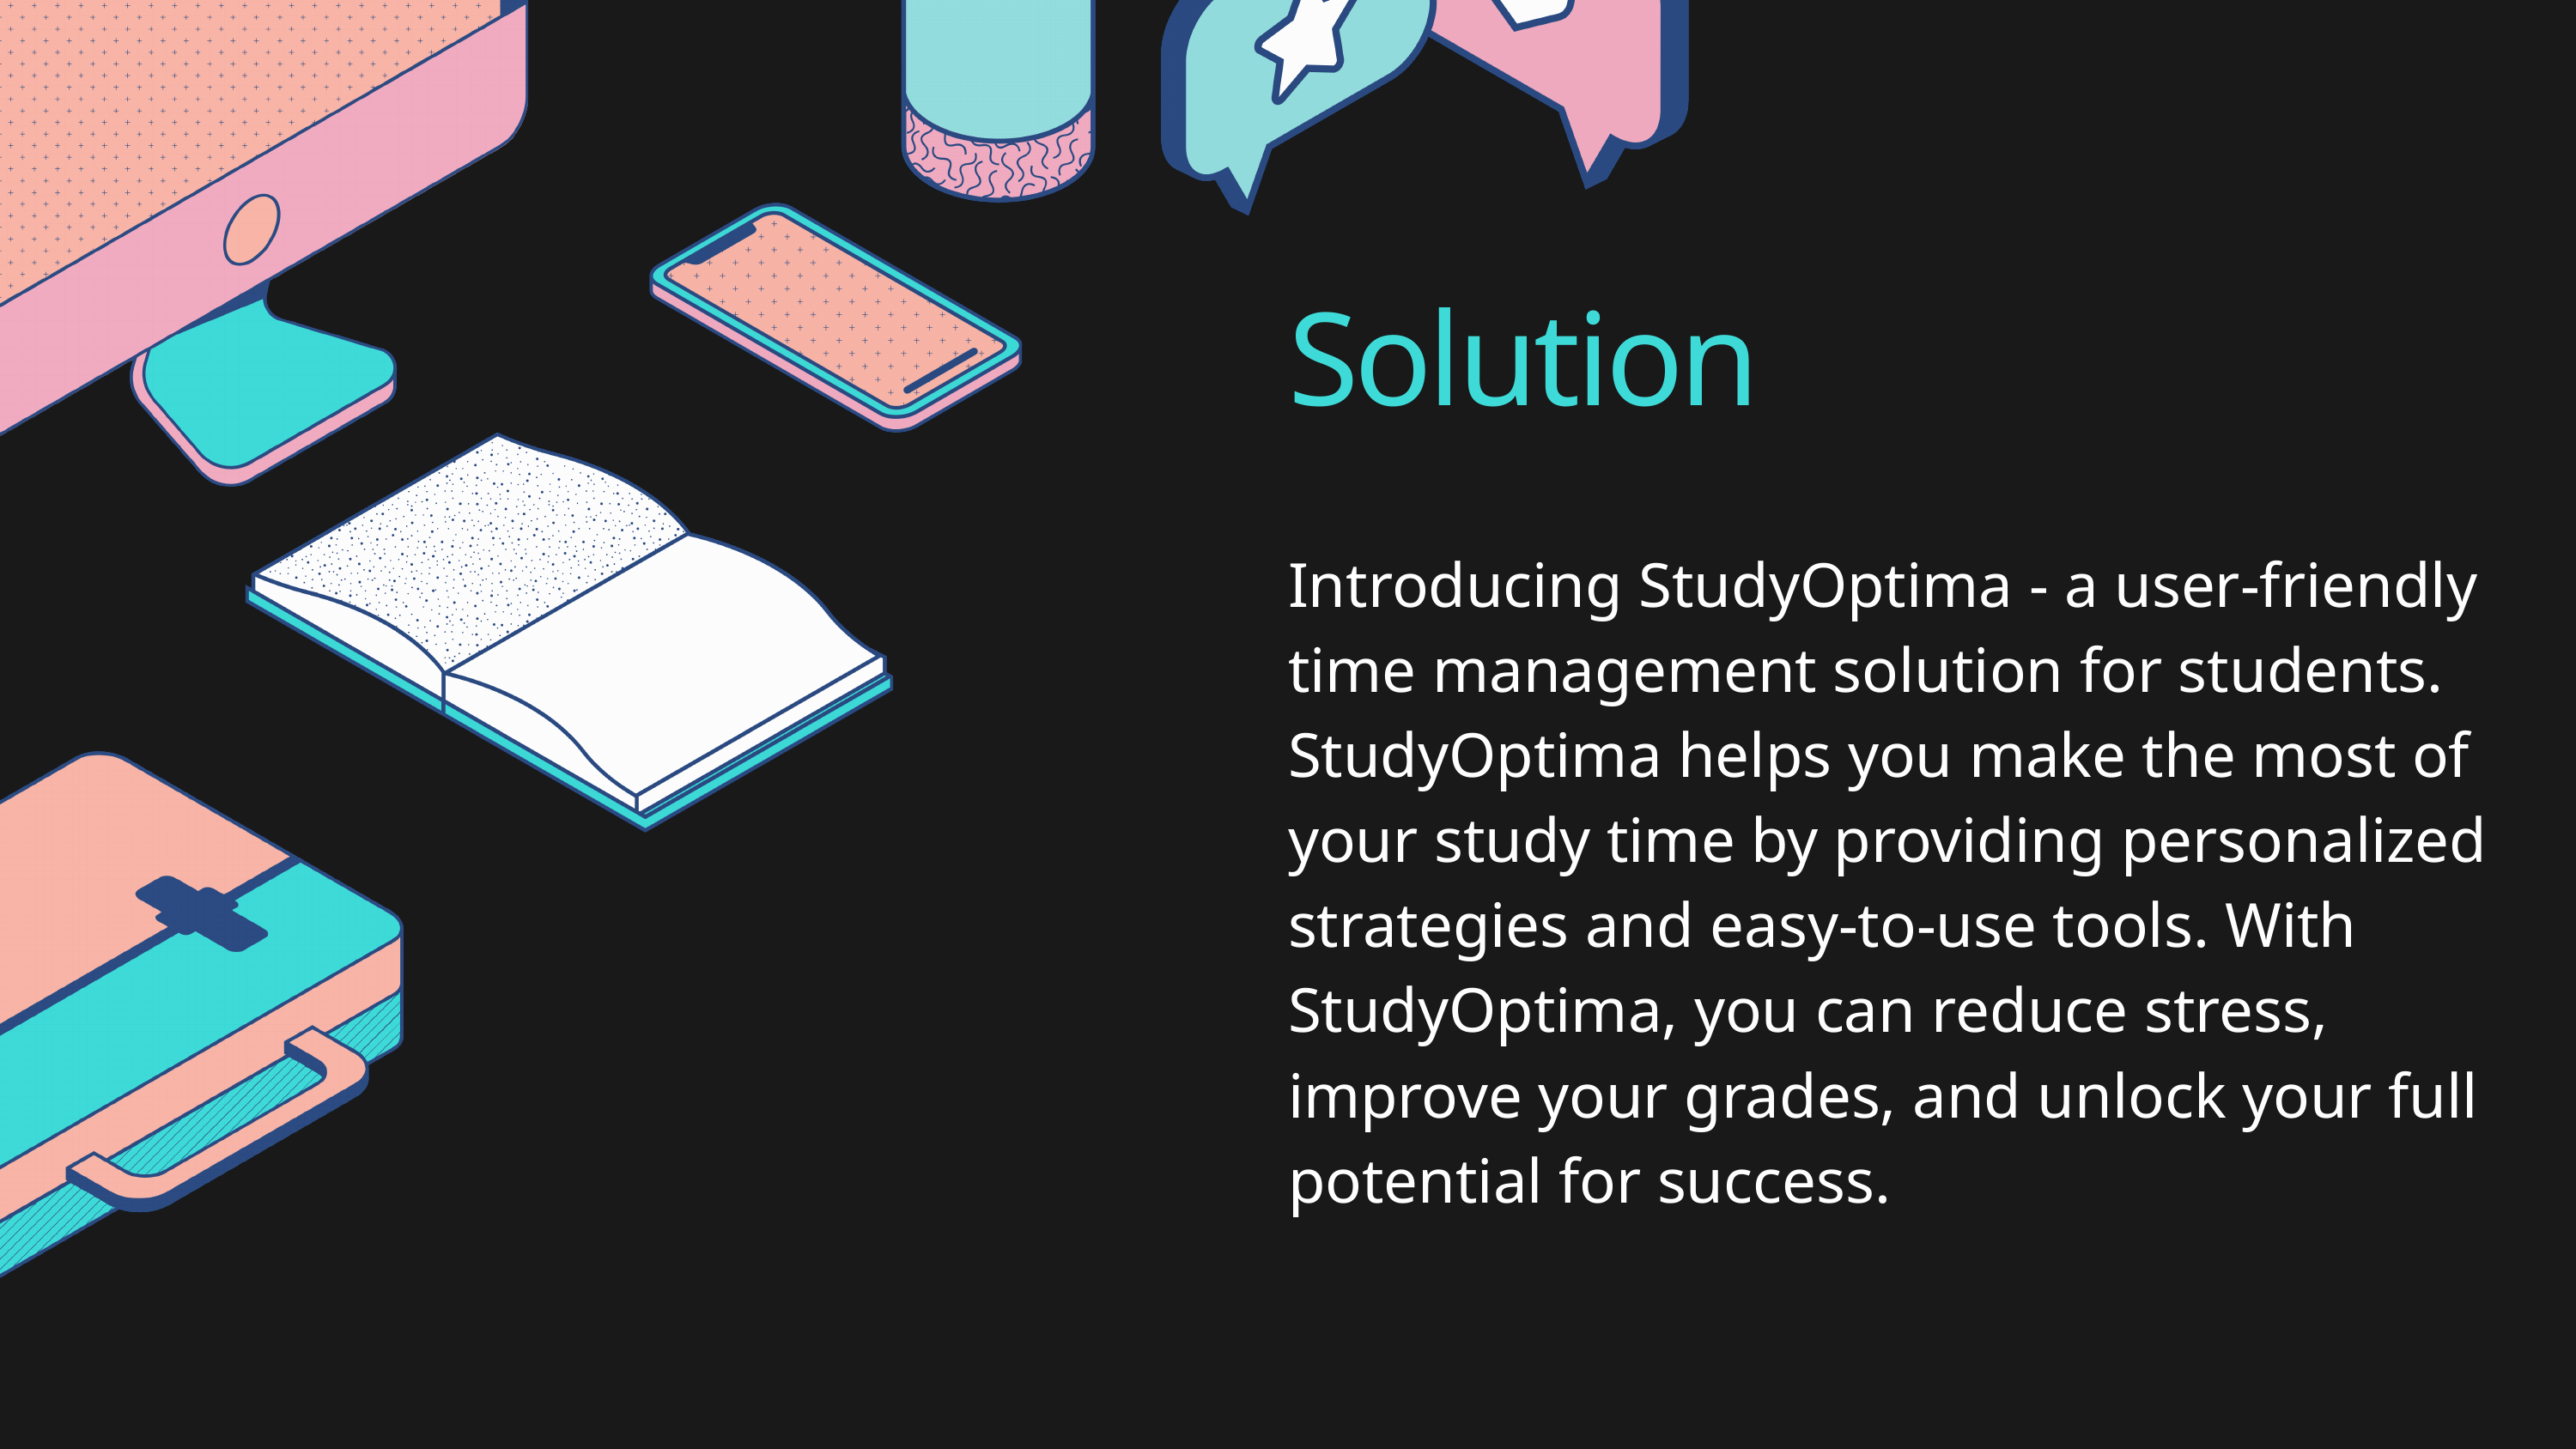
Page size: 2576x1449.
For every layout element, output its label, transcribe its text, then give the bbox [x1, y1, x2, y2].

text_box [1161, 0, 1689, 217]
text_box [649, 203, 1023, 433]
text_box [0, 749, 406, 1329]
text_box [245, 432, 894, 833]
text_box [893, 0, 1103, 203]
text_box [0, 0, 529, 487]
text_box Introducing StudyOptima - a user-friendly time management solution for students. StudyOptima helps you make the most of your study time by providing personalized strategies and easy-to-use tools. With StudyOptima, you can reduce stress, improve your grades, and unlock your full potential for success. [1288, 534, 2525, 1385]
text_box Solution [1288, 271, 2445, 433]
